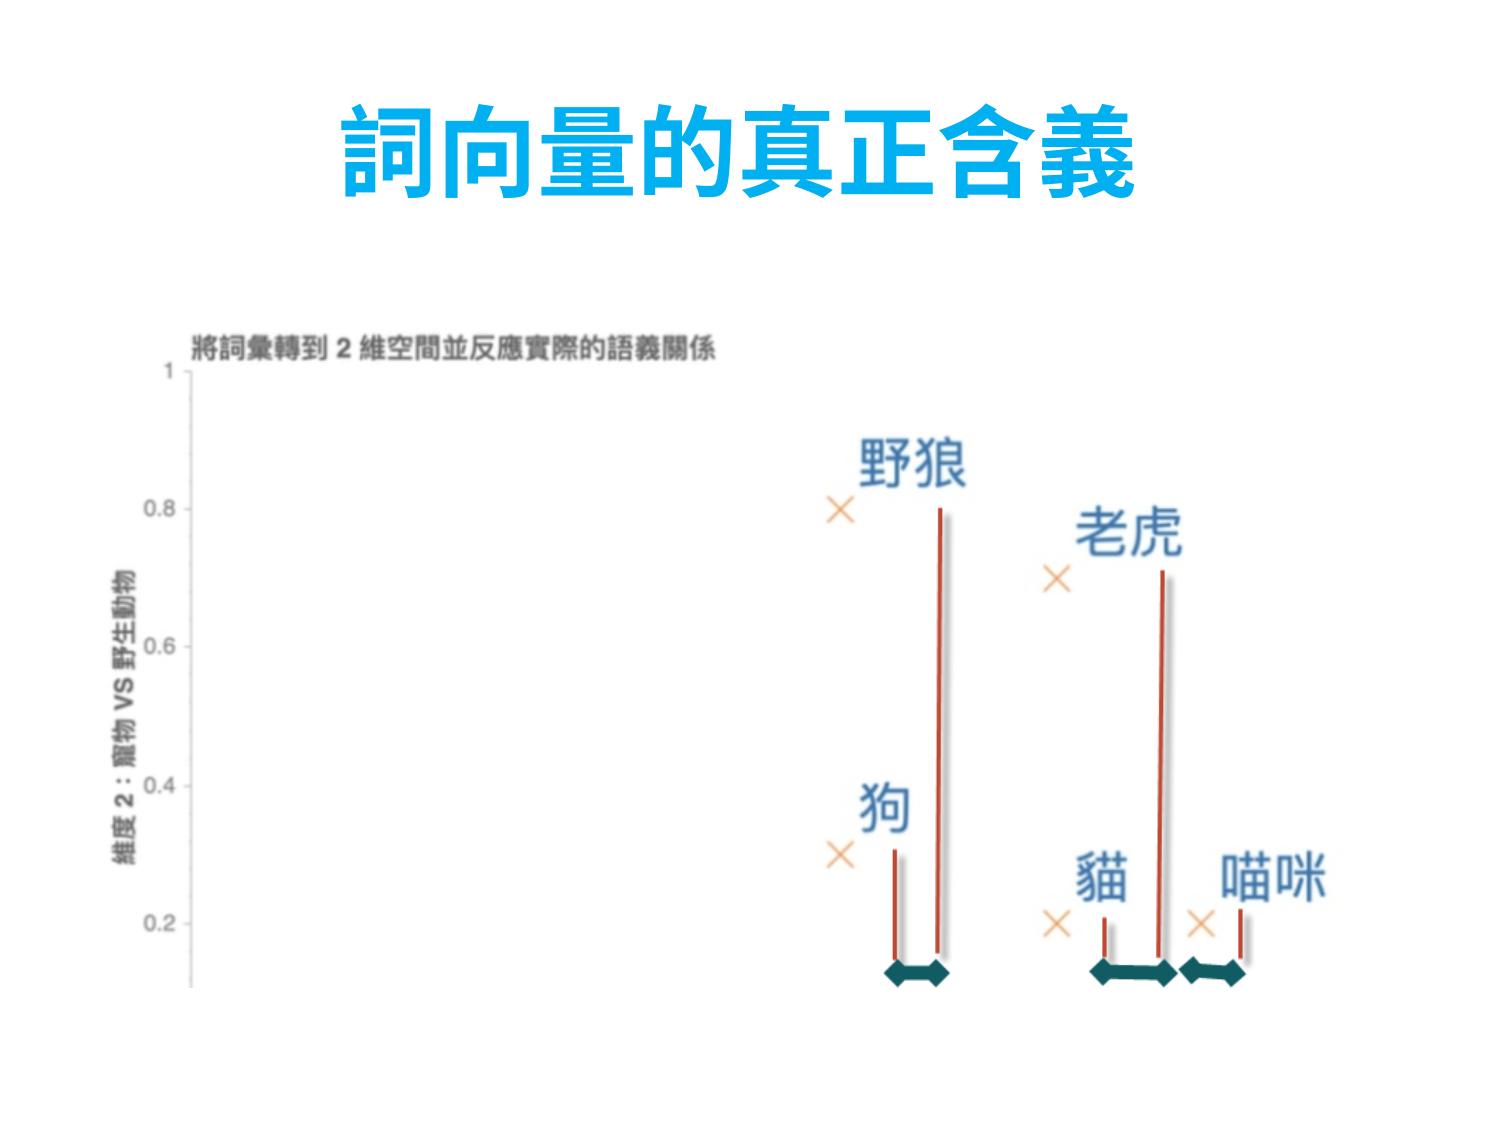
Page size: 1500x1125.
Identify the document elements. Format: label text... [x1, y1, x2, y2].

text_box 詞向量的真正含義 [125, 62, 1350, 225]
picture [87, 324, 1383, 988]
